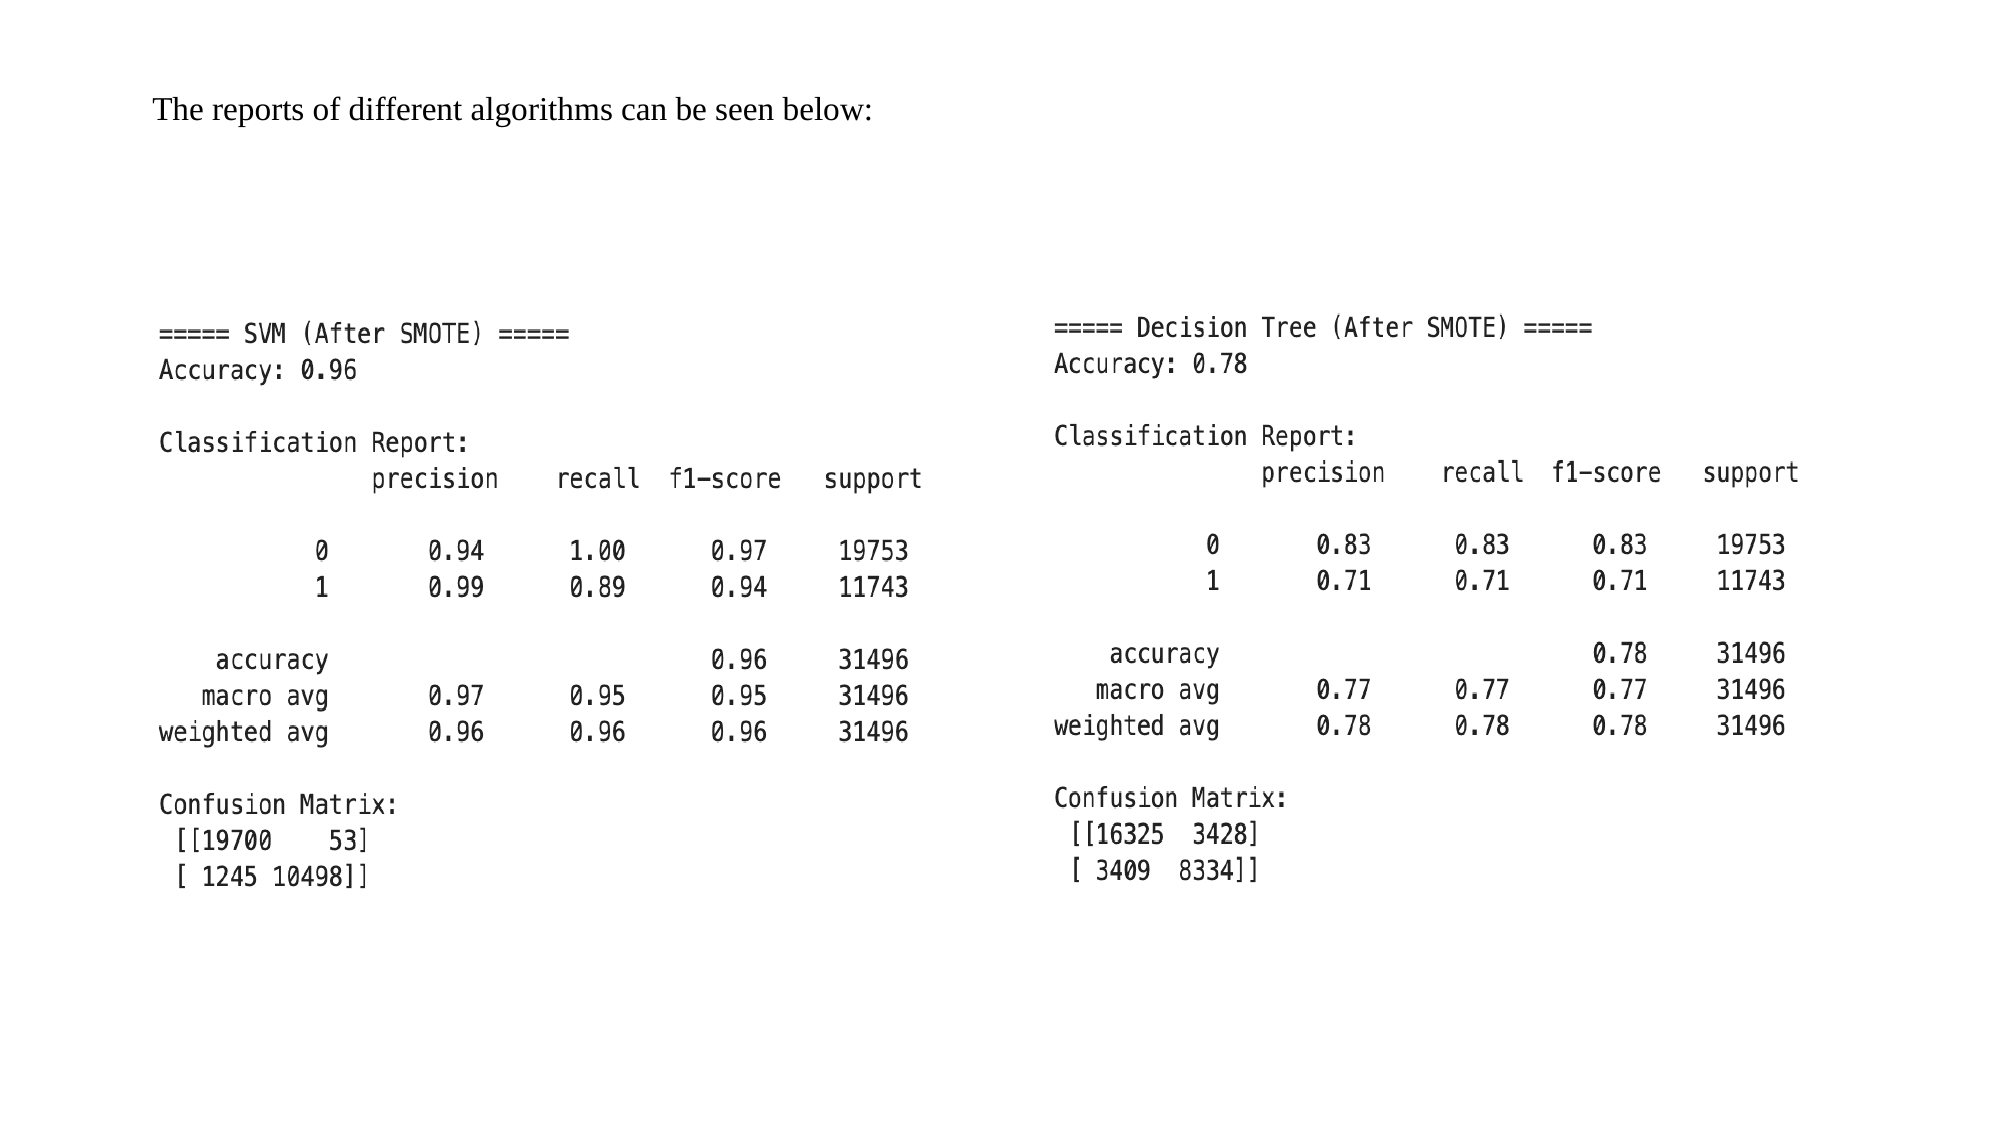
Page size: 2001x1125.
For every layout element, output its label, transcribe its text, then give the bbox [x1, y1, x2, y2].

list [44, 297, 942, 924]
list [942, 297, 1934, 924]
title The reports of different algorithms can be seen below: [137, 84, 1863, 216]
